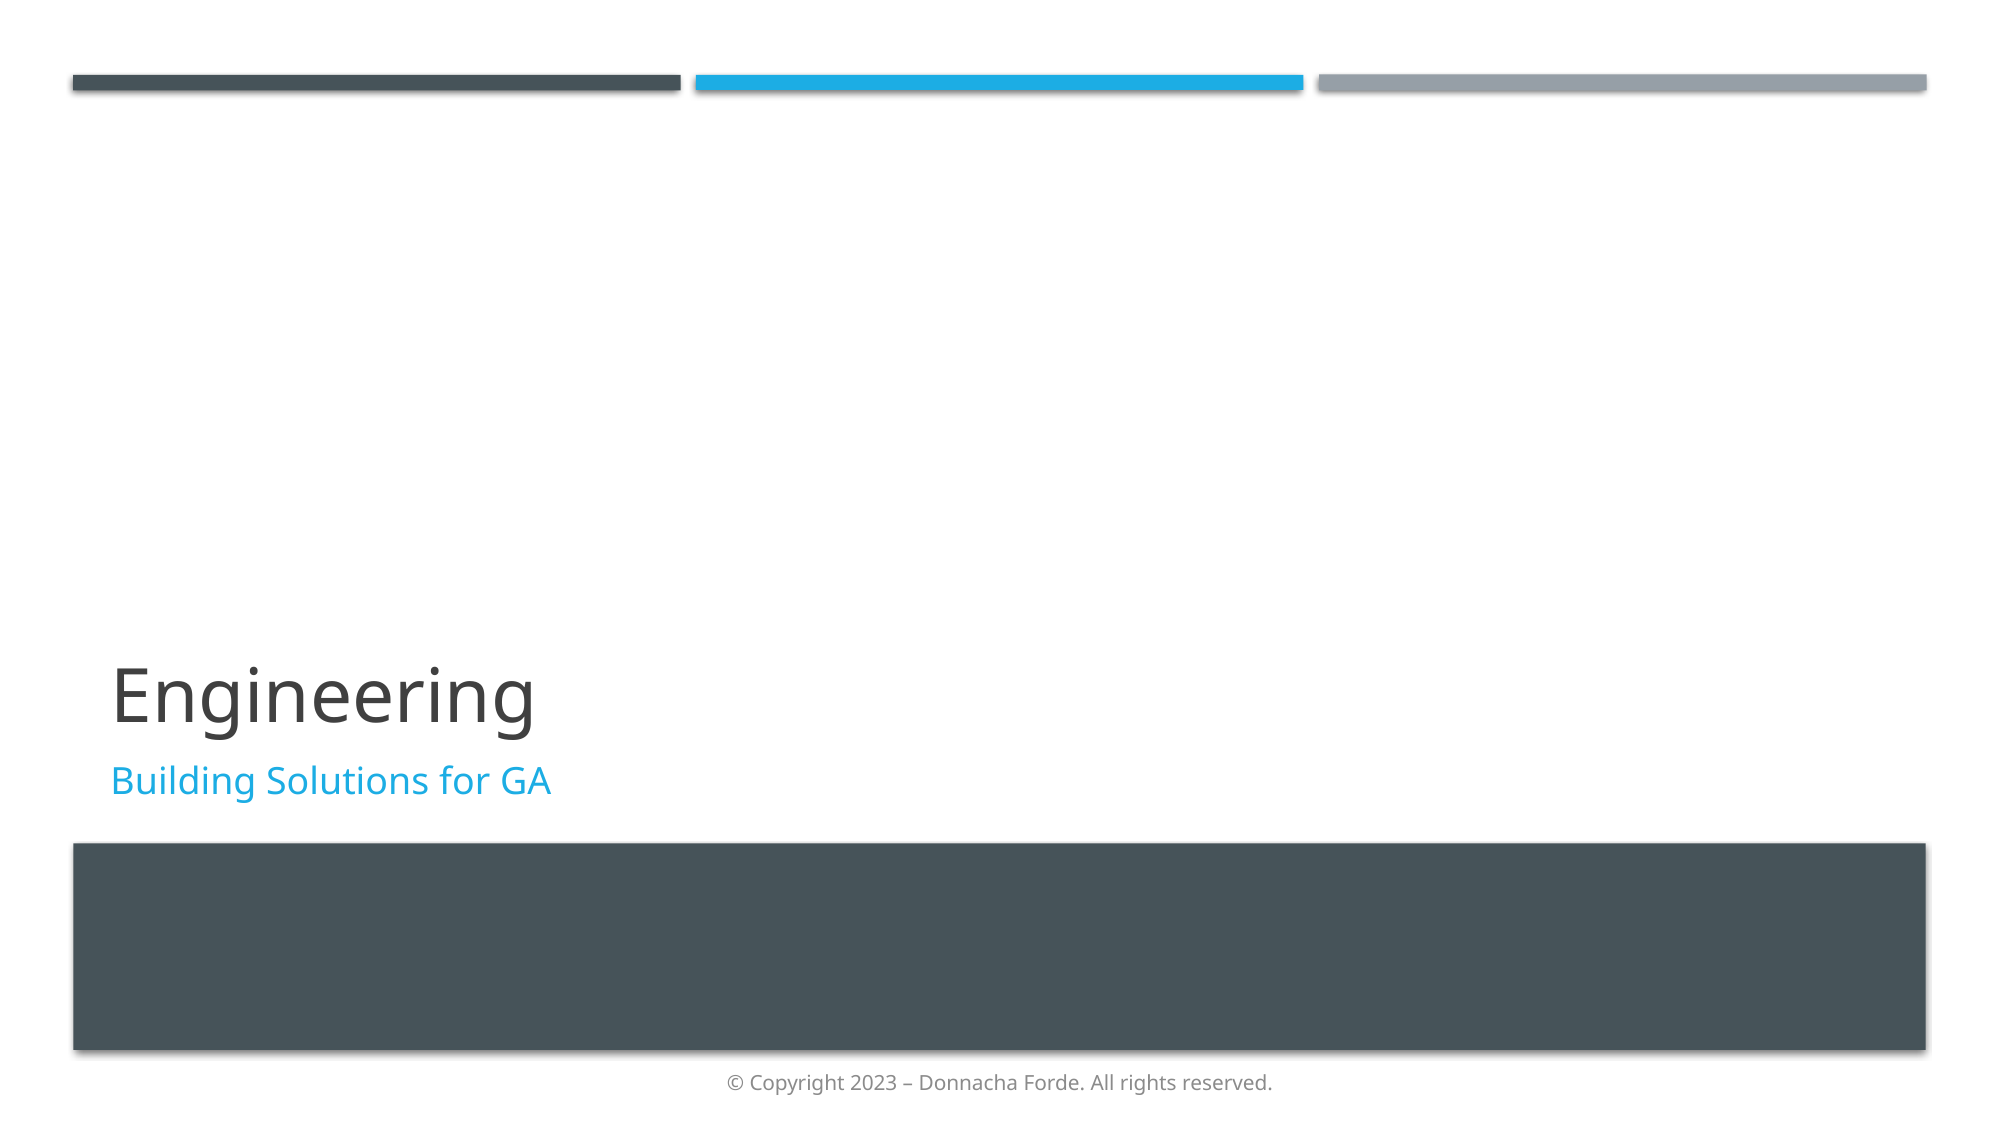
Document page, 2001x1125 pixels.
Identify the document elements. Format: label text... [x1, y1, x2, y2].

title Engineering [95, 392, 1905, 744]
footer © Copyright 2023 – Donnacha Forde. All rights reserved. [95, 1053, 1905, 1114]
list Building Solutions for GA [95, 744, 1905, 844]
